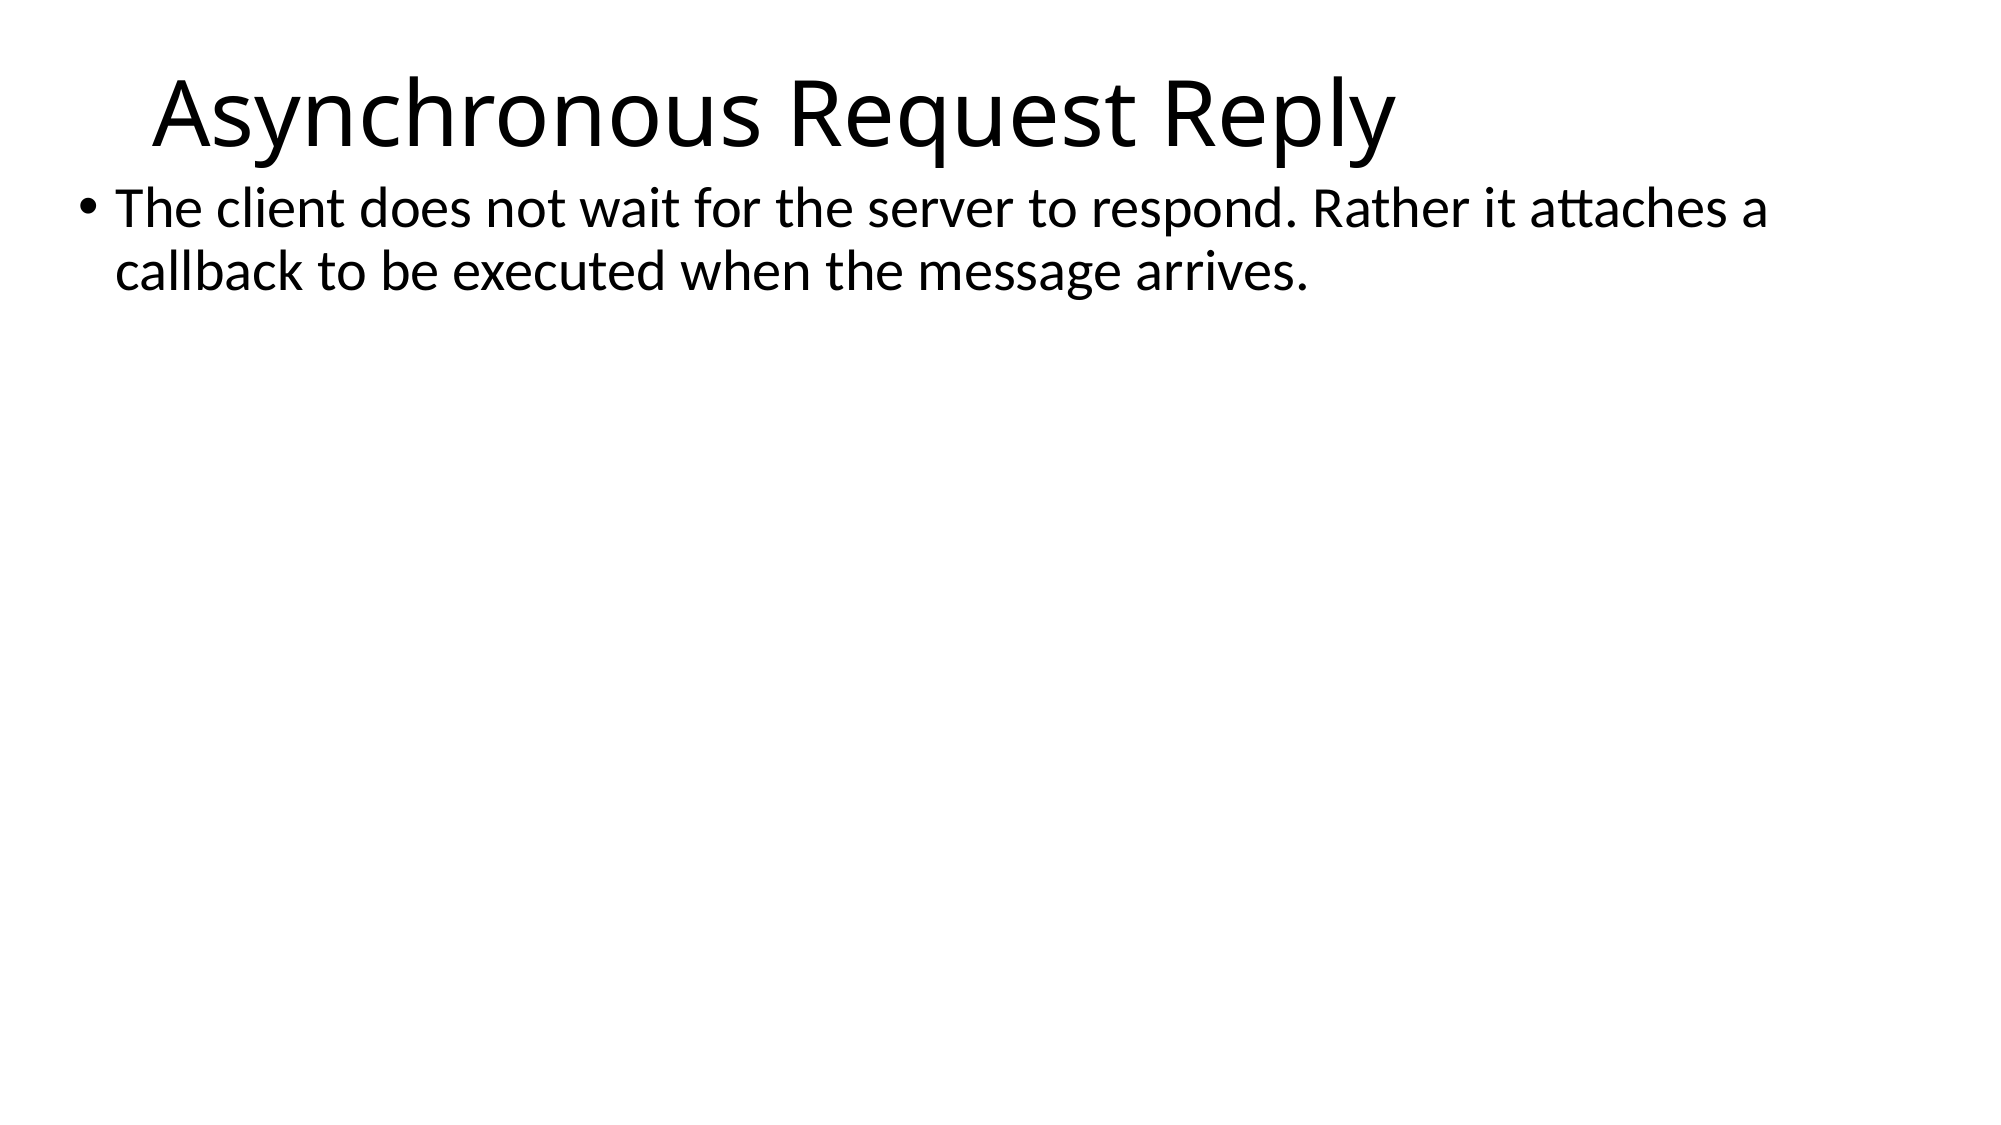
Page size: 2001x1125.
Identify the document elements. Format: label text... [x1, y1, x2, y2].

title Asynchronous Request Reply [137, 59, 1863, 169]
list The client does not wait for the server to respond. Rather it attaches a callback to be executed when the message arrives. [63, 169, 1931, 991]
